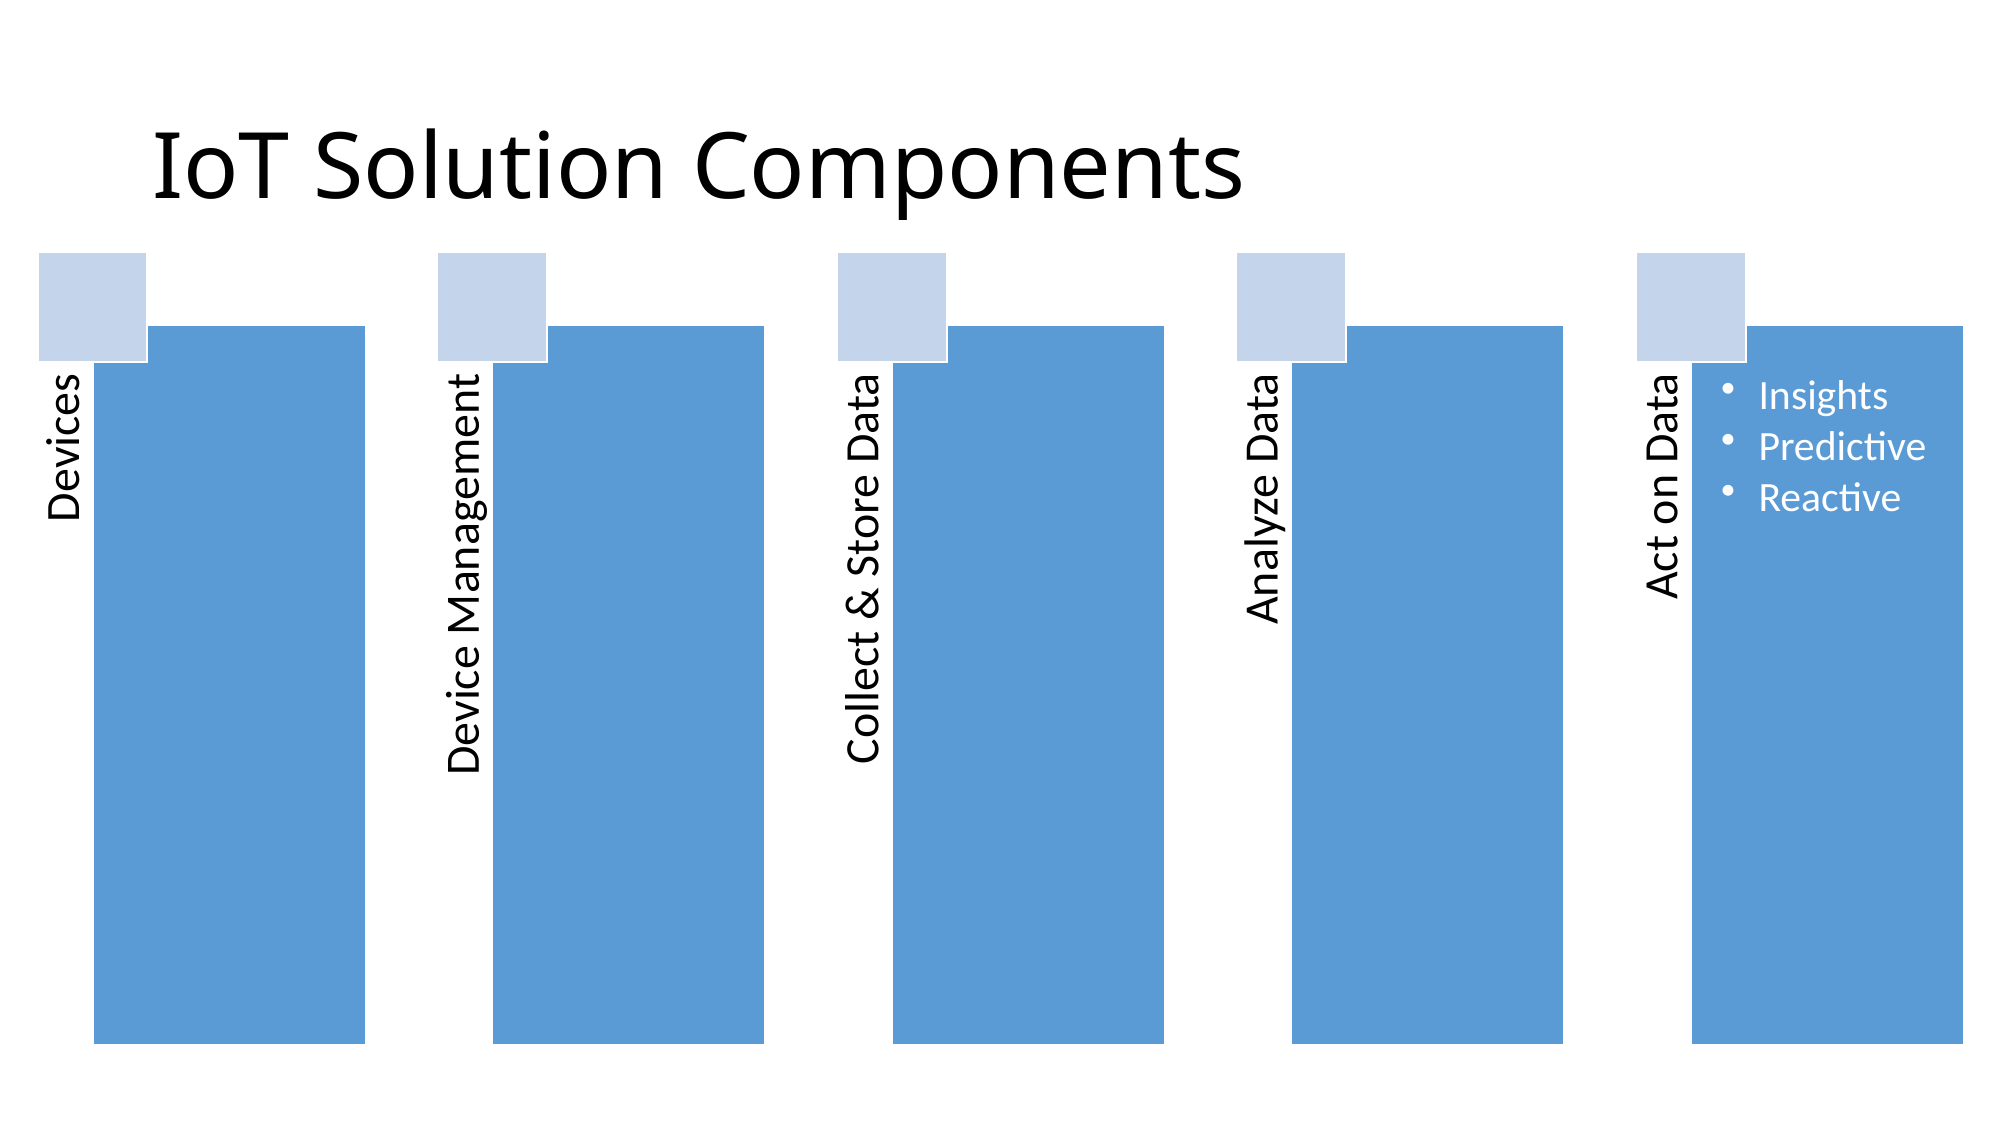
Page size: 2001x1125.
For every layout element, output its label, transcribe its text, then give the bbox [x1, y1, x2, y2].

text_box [25, 186, 1976, 1111]
title IoT Solution Components [137, 59, 1863, 186]
